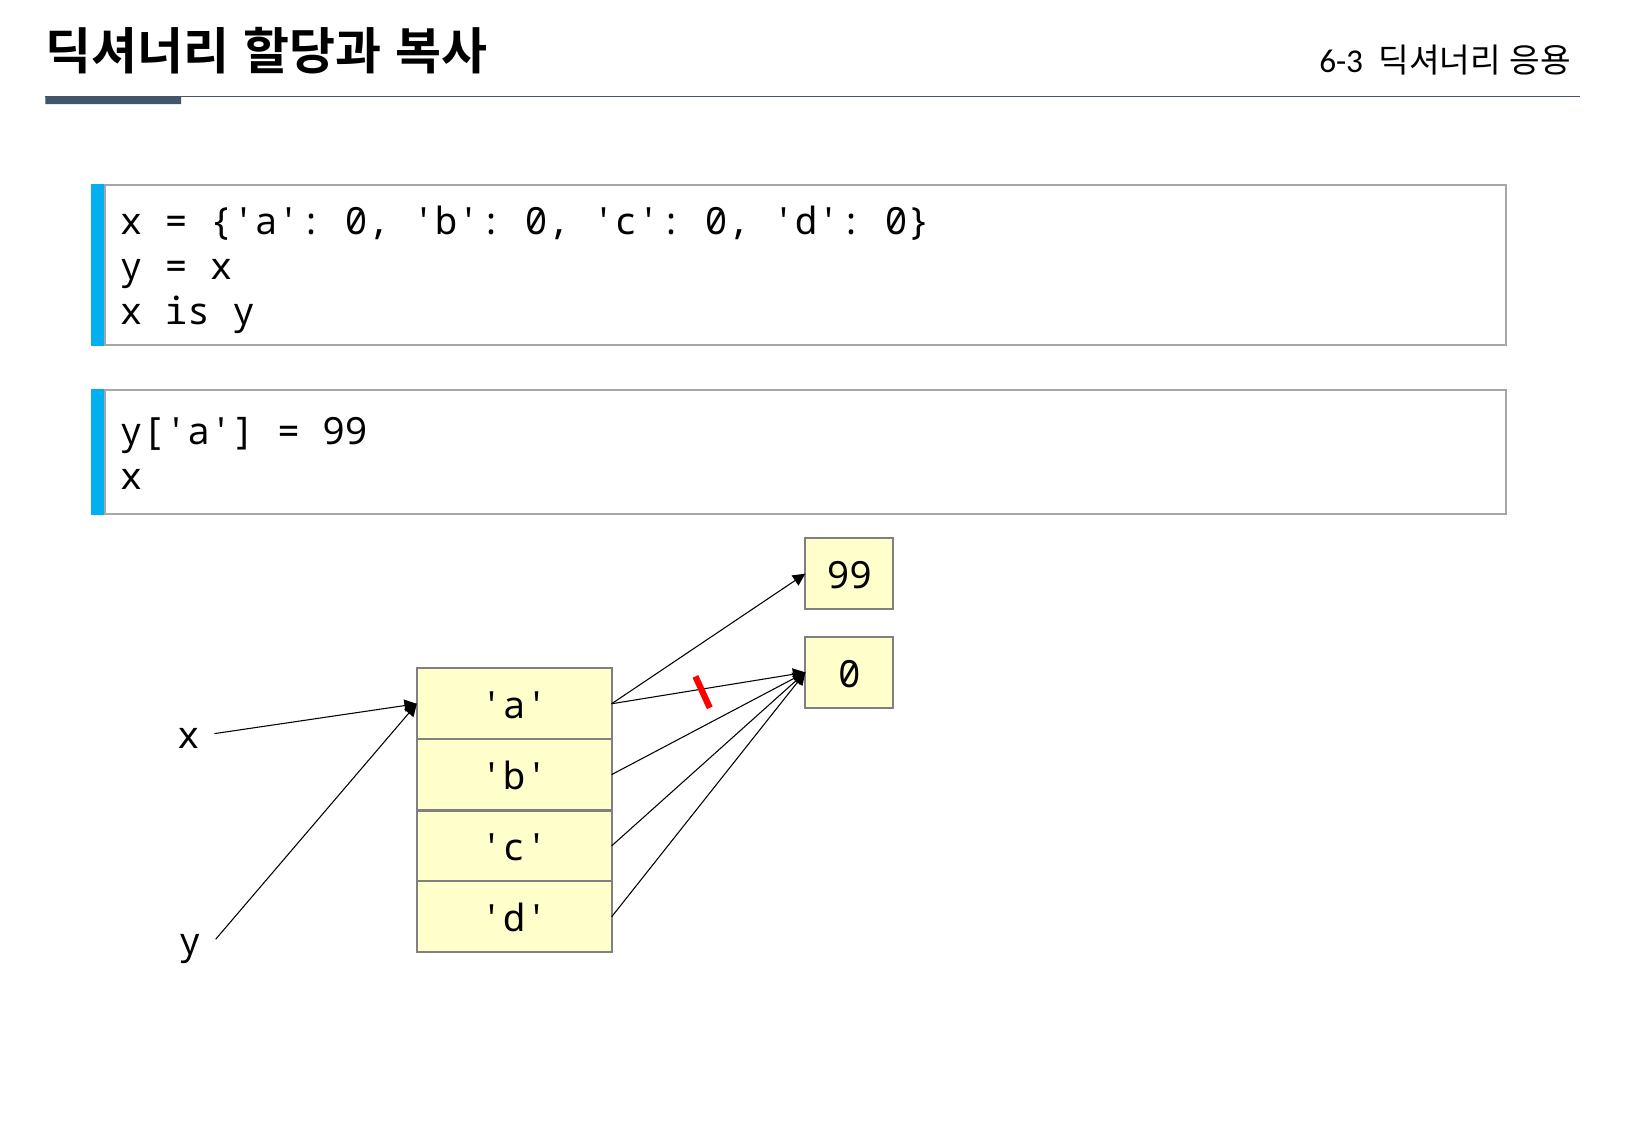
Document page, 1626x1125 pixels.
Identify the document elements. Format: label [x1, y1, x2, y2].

text_box [92, 185, 1507, 345]
list [1038, 43, 1581, 81]
text_box [92, 390, 1507, 515]
text_box [162, 537, 894, 970]
list [45, 26, 965, 82]
